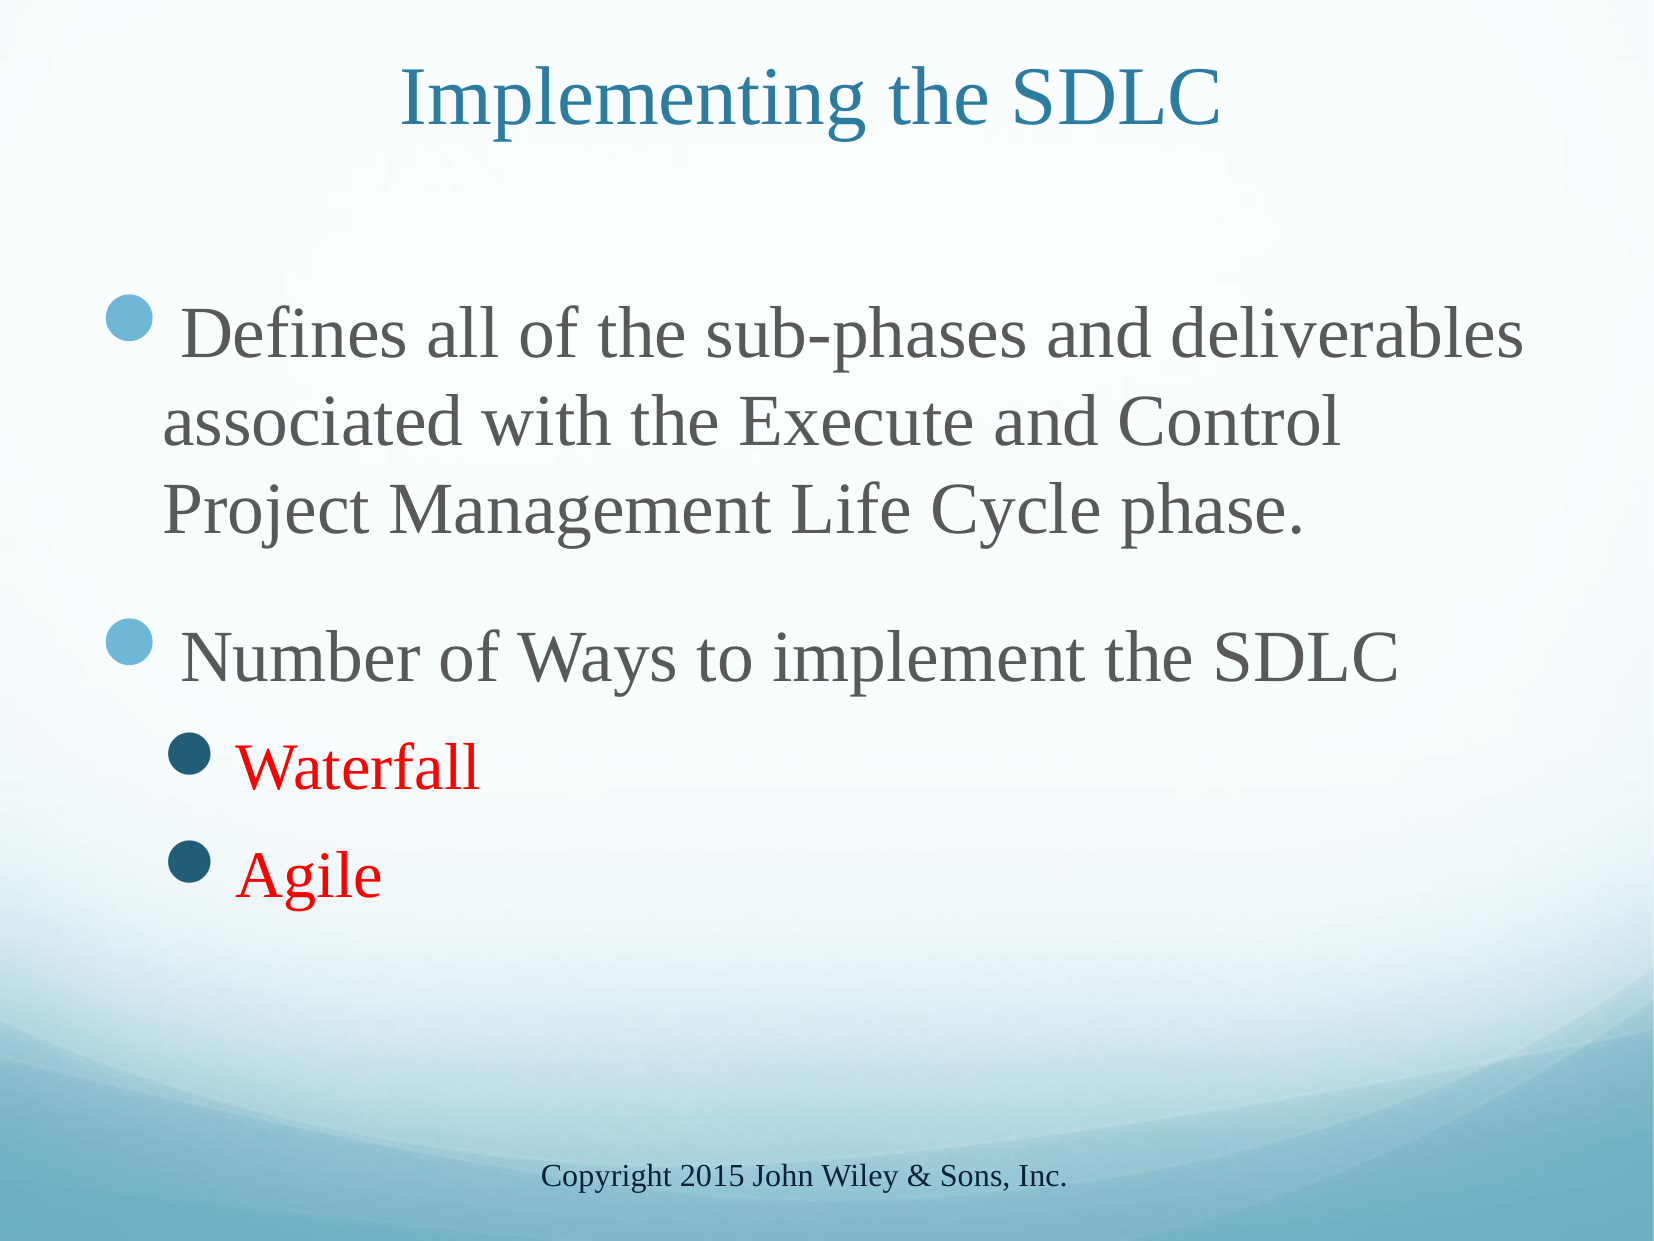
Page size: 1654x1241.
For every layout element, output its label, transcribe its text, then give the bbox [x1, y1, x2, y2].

title Implementing the SDLC [84, 0, 1540, 150]
picture [0, 0, 1654, 1241]
footer Copyright 2015 John Wiley & Sons, Inc. [524, 1149, 1153, 1216]
list Defines all of the sub-phases and deliverables associated with the Execute and Control Project Management Life Cycle phase. Number of Ways to implement the SDLC Waterfall Agile [82, 275, 1571, 1059]
